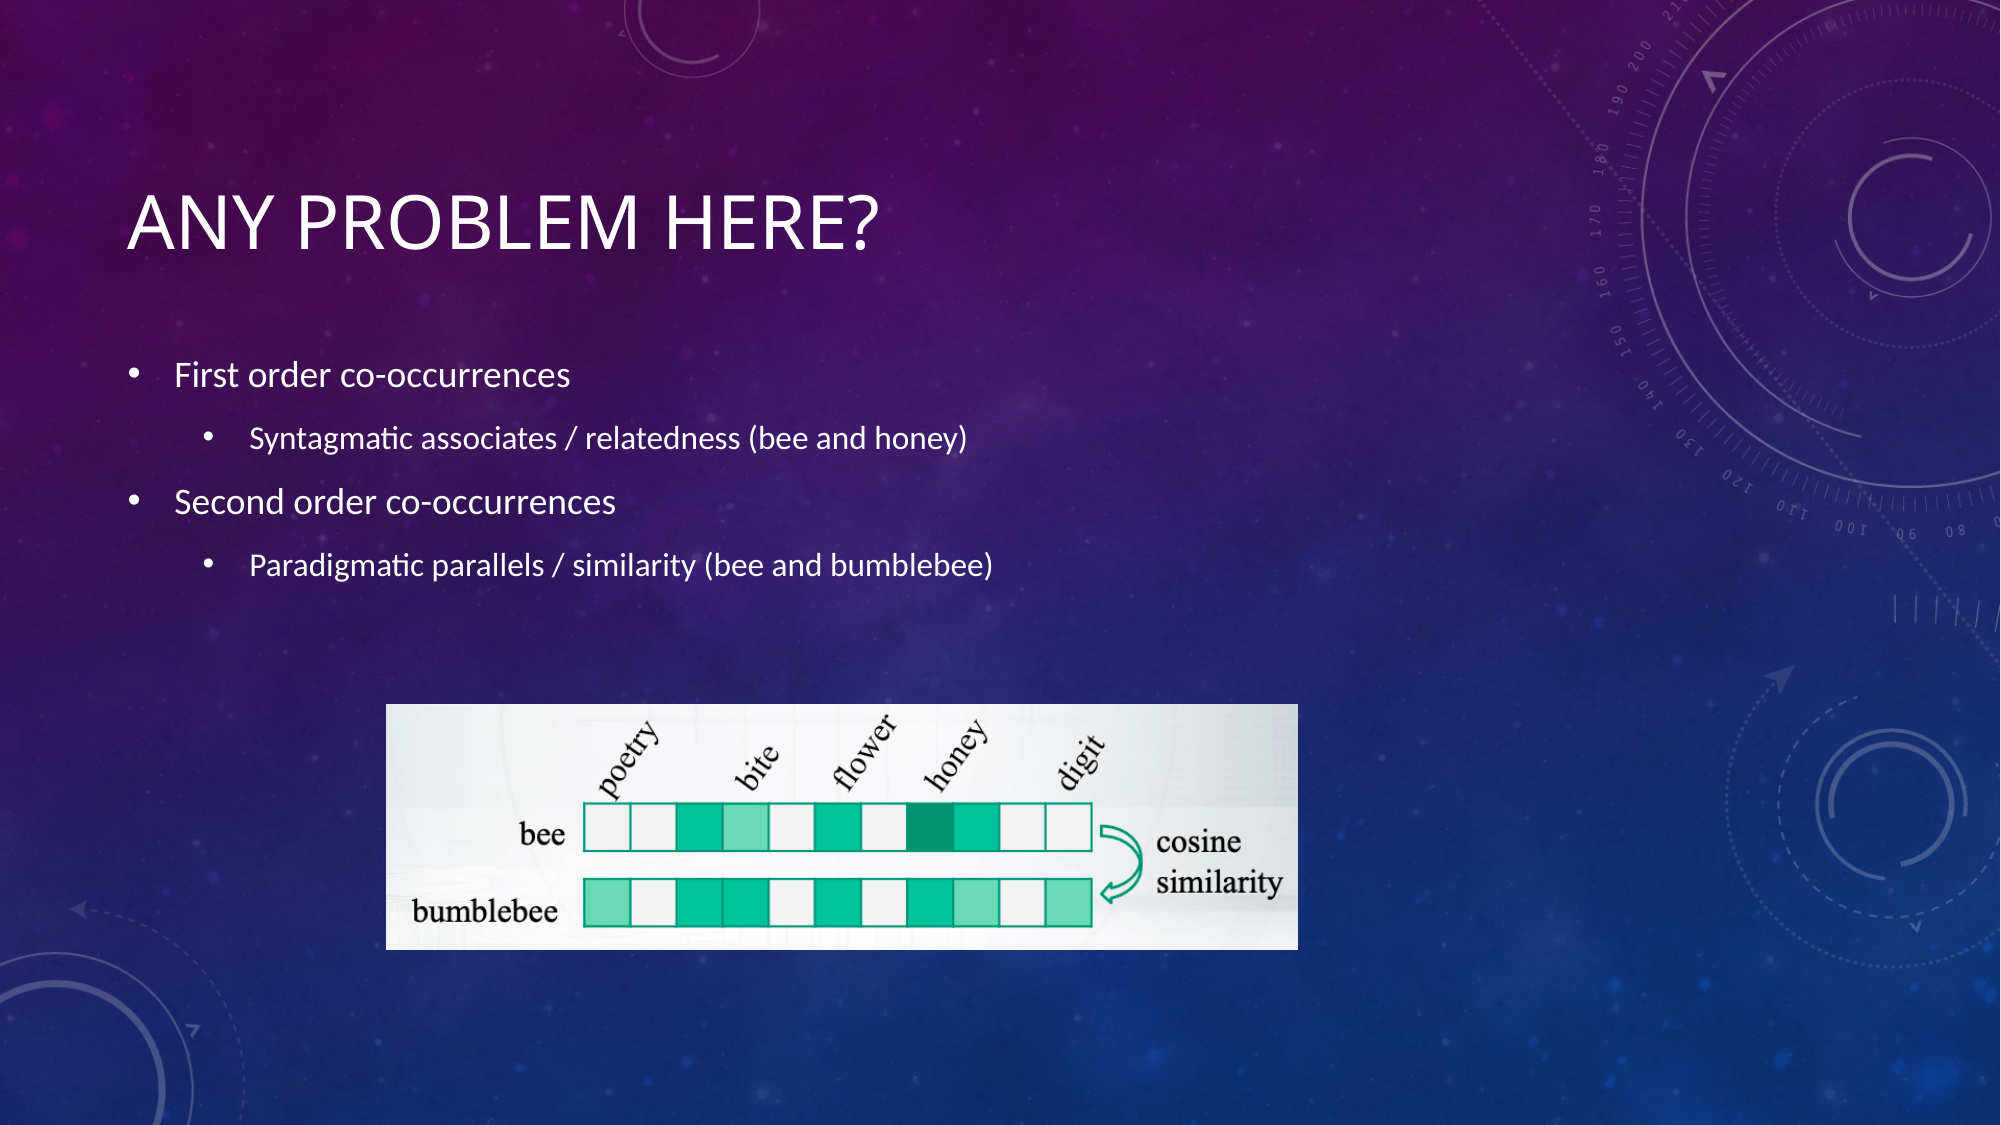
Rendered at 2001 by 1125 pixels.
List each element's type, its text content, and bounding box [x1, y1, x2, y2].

picture [0, 0, 2001, 1125]
title Any problem here? [112, 99, 1775, 339]
list First order co-occurrences Syntagmatic associates / relatedness (bee and honey) Second order co-occurrences Paradigmatic parallels / similarity (bee and bumblebee) [112, 351, 1775, 950]
